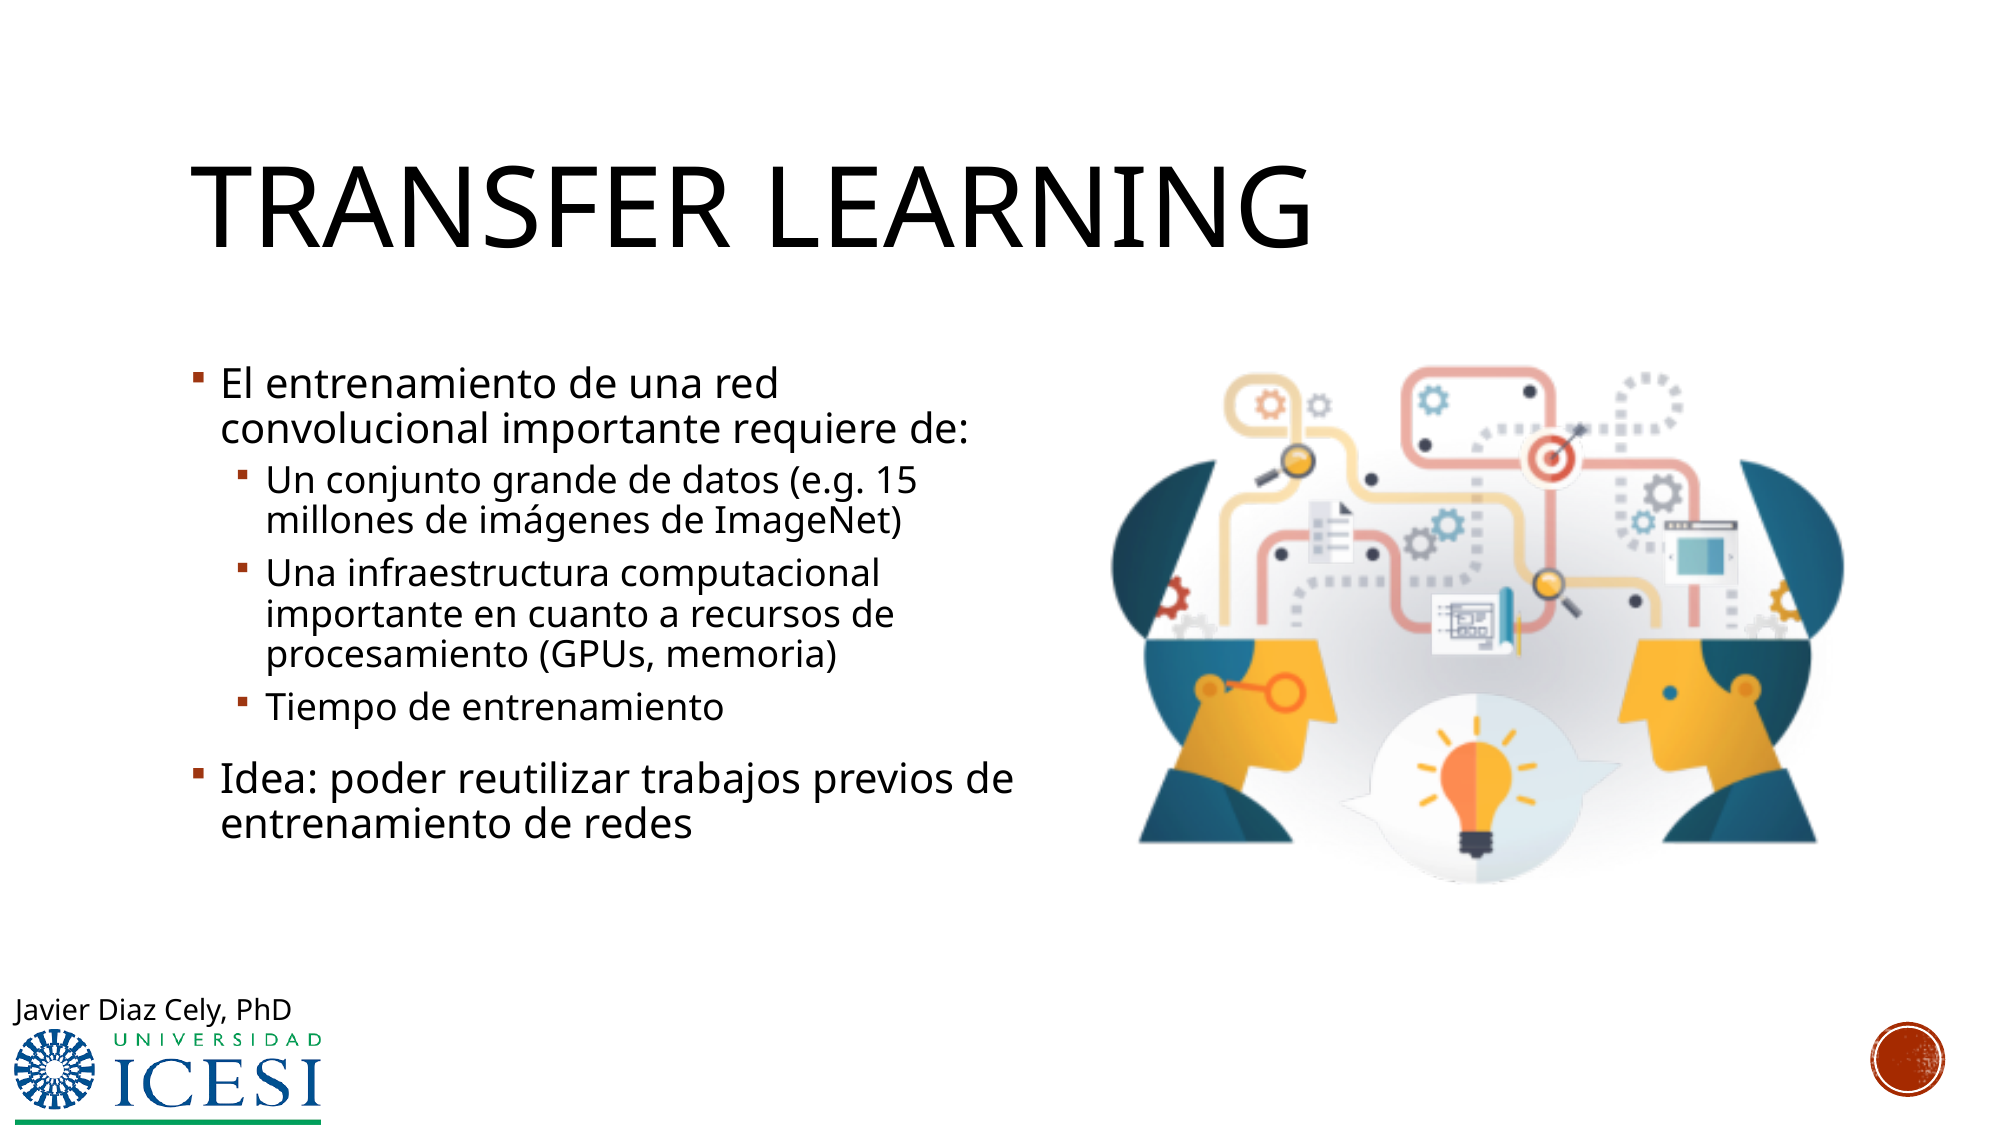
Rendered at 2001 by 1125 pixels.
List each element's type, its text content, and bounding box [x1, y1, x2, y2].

text_box Javier Diaz Cely, PhD [0, 987, 309, 1037]
picture [14, 1029, 321, 1125]
text_box El entrenamiento de una red convolucional importante requiere de: Un conjunto grande de datos (e.g. 15 millones de imágenes de ImageNet) Una infraestructura computacional importante en cuanto a recursos de procesamiento (GPUs, memoria) Tiempo de entrenamiento Idea: poder reutilizar trabajos previos de entrenamiento de redes [175, 354, 1053, 987]
picture [1095, 354, 1861, 901]
title Transfer learning [175, 79, 1826, 344]
